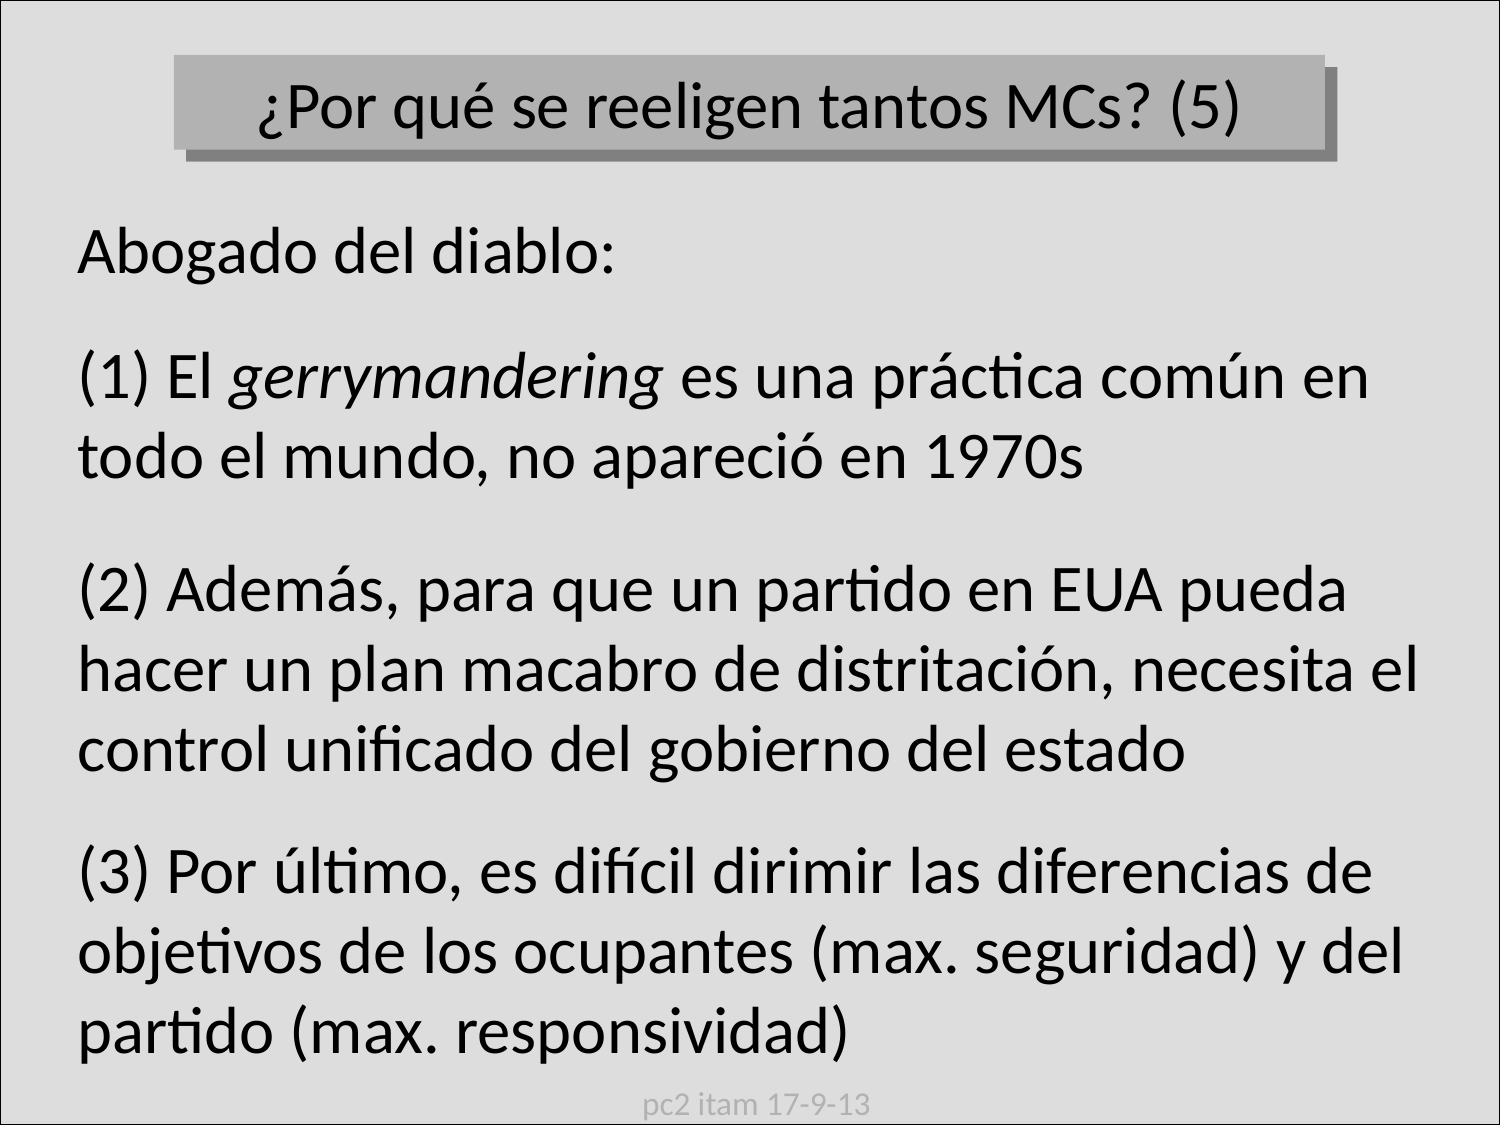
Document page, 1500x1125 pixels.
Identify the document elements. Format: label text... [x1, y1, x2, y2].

text_box (3) Por último, es difícil dirimir las diferencias de objetivos de los ocupantes (max. seguridad) y del partido (max. responsividad) [62, 819, 1439, 1075]
text_box (2) Además, para que un partido en EUA pueda hacer un plan macabro de distritación, necesita el control unificado del gobierno del estado [62, 537, 1439, 793]
text_box (1) El gerrymandering es una práctica común en todo el mundo, no apareció en 1970s [62, 324, 1439, 500]
text_box ¿Por qué se reeligen tantos MCs? (5) [173, 54, 1325, 150]
text_box Abogado del diablo: [62, 199, 1439, 295]
